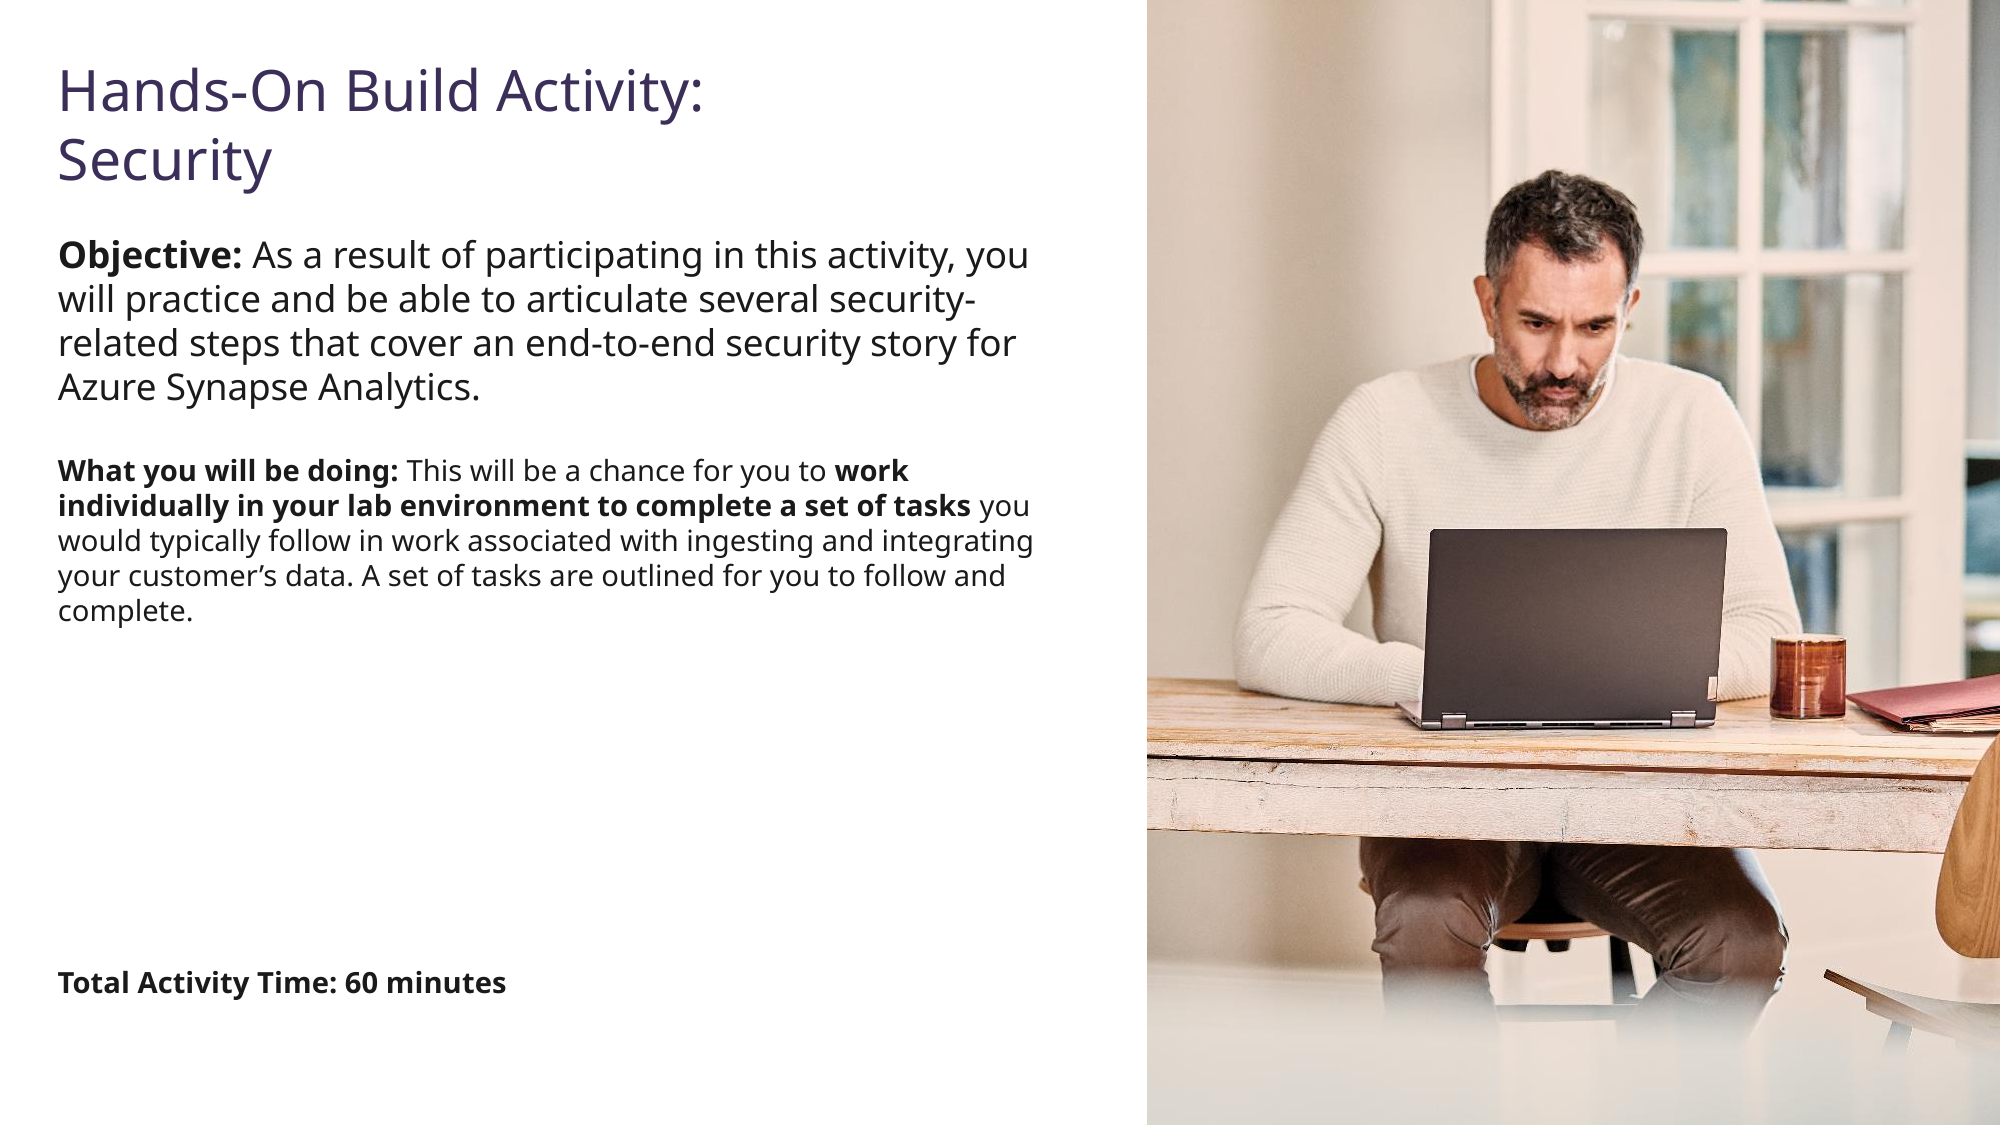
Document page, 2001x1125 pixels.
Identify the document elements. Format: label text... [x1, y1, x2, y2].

title Hands-On Build Activity: Security [57, 54, 1146, 194]
text_box Total Activity Time: 60 minutes [57, 963, 1146, 1034]
text_box Objective: As a result of participating in this activity, you will practice and be able to articulate several security-related steps that cover an end-to-end security story for Azure Synapse Analytics. What you will be doing: This will be a chance for you to work individually in your lab environment to complete a set of tasks you would typically follow in work associated with ingesting and integrating your customer’s data. A set of tasks are outlined for you to follow and complete. [57, 231, 1077, 627]
picture [1146, 0, 2000, 1125]
